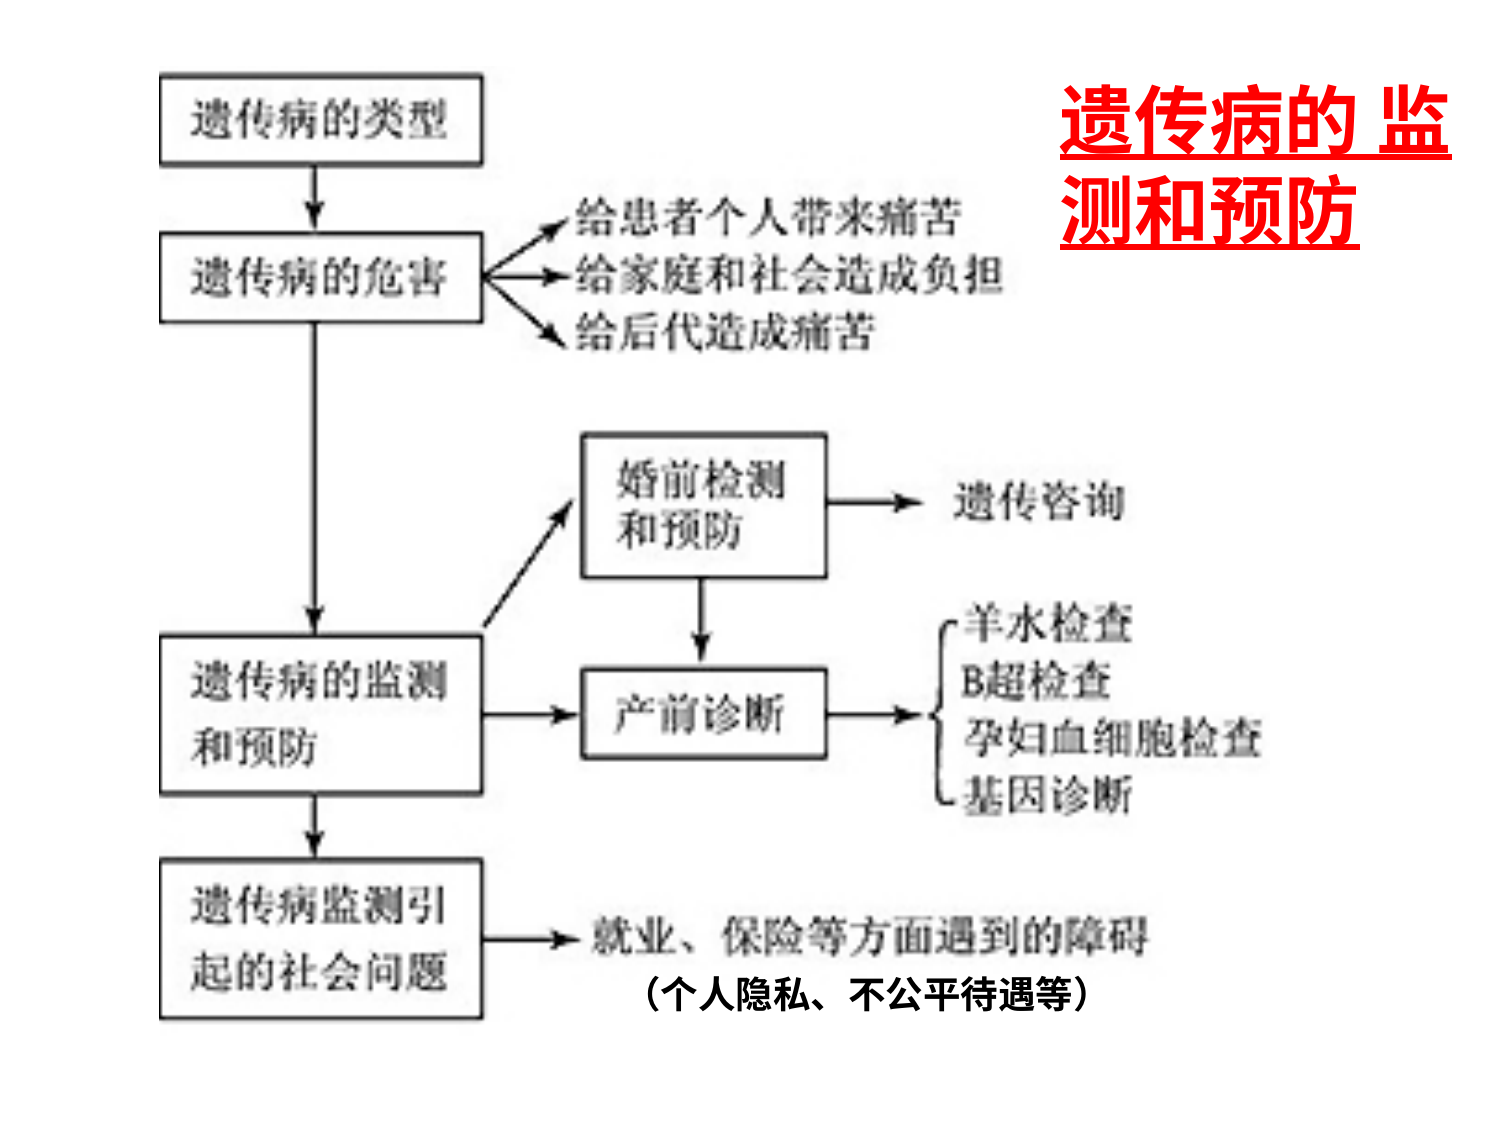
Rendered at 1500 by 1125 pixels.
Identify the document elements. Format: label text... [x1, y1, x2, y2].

text_box 遗传病的 监测和预防 [1271, 66, 1471, 262]
picture [159, 66, 1270, 1037]
